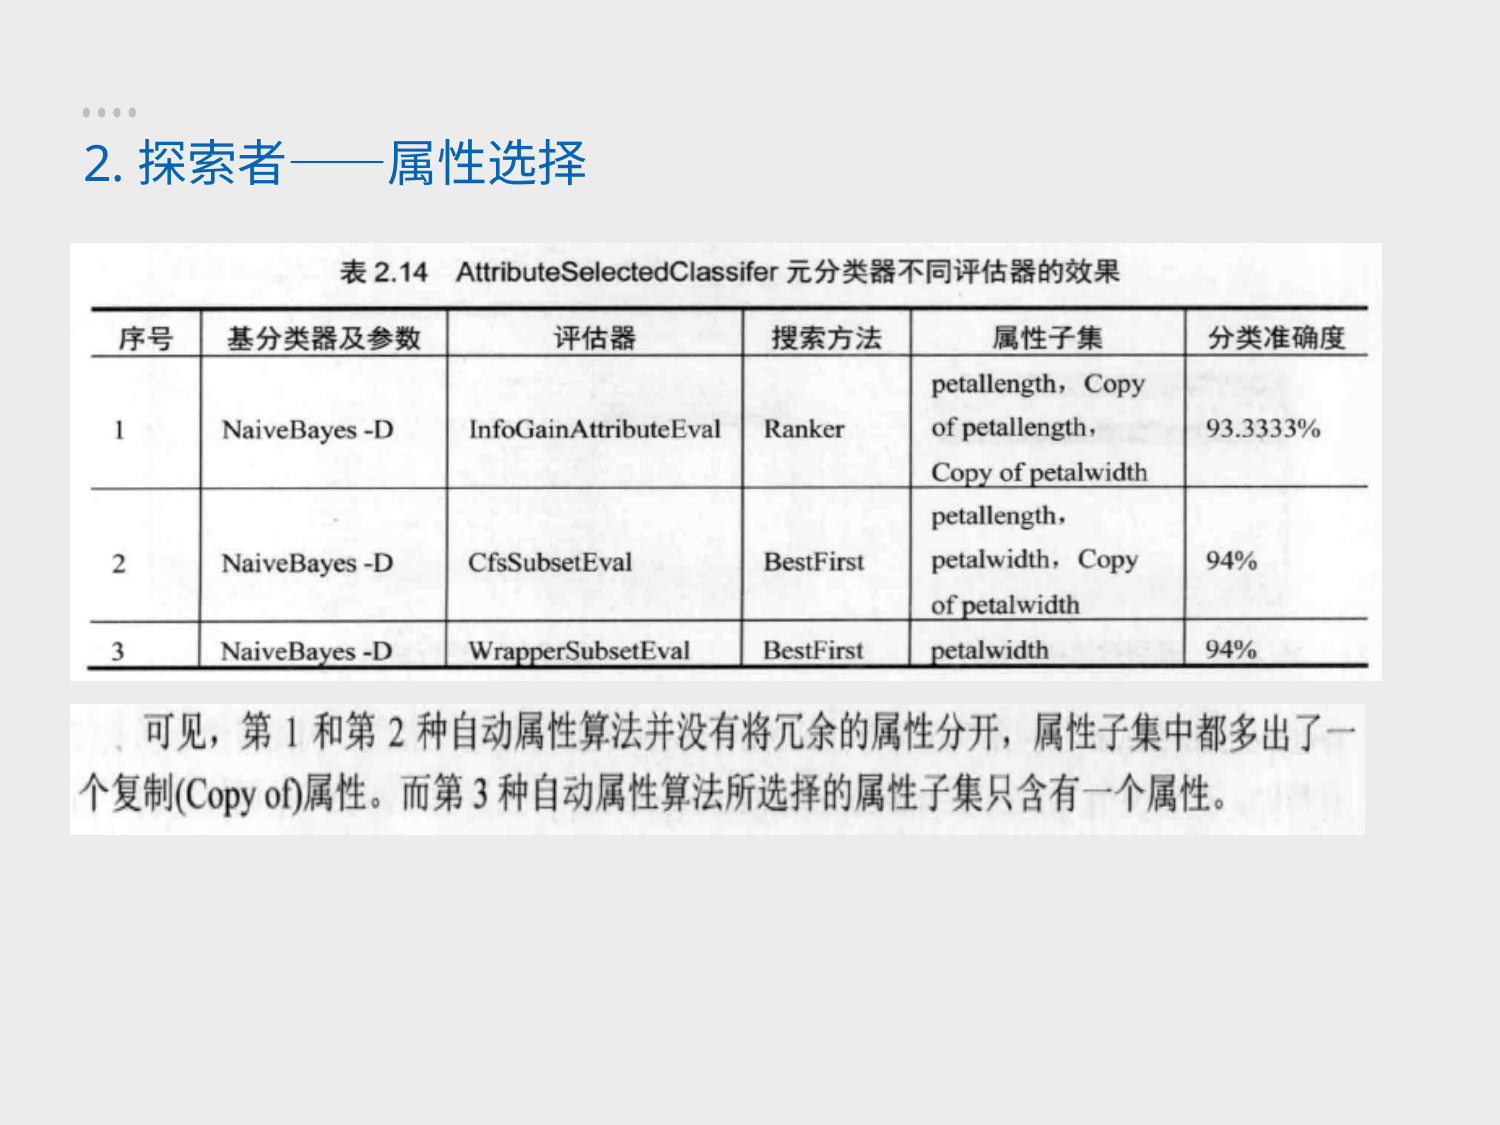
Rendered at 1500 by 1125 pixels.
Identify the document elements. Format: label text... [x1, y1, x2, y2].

picture [70, 243, 1383, 681]
text_box 2.探索者——属性选择 [68, 124, 1010, 200]
picture [70, 703, 1365, 835]
